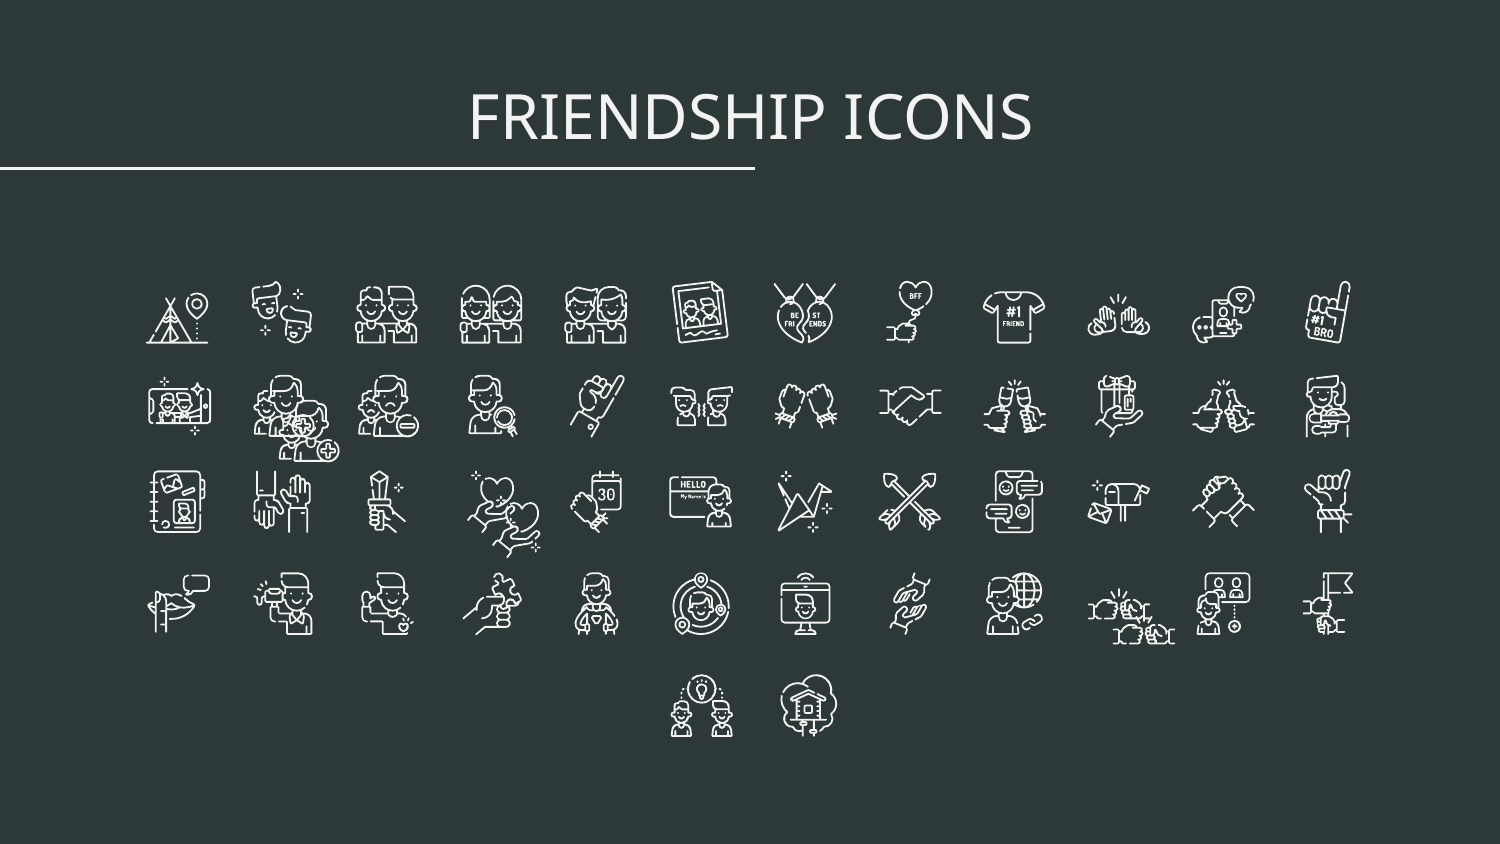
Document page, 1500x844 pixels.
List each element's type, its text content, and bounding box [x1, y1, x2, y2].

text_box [278, 399, 342, 463]
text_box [1086, 479, 1151, 525]
title FRIENDSHIP ICONS [71, 61, 1432, 157]
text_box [1087, 587, 1151, 620]
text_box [250, 280, 314, 344]
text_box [982, 378, 1047, 434]
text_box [776, 470, 834, 534]
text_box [149, 470, 206, 534]
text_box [253, 470, 311, 534]
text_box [253, 374, 317, 438]
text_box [1191, 285, 1255, 344]
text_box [672, 572, 730, 636]
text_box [467, 374, 519, 438]
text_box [491, 495, 542, 559]
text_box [1191, 379, 1256, 434]
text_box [982, 290, 1046, 344]
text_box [888, 572, 931, 636]
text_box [779, 673, 838, 738]
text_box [1094, 374, 1144, 438]
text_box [367, 470, 407, 534]
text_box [145, 292, 209, 344]
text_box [357, 374, 421, 438]
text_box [985, 572, 1044, 636]
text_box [1304, 280, 1352, 344]
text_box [466, 470, 517, 534]
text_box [671, 280, 730, 344]
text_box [1303, 468, 1353, 534]
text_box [878, 386, 943, 427]
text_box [885, 280, 934, 344]
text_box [461, 572, 523, 636]
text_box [361, 572, 415, 636]
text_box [669, 476, 733, 528]
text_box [985, 470, 1044, 534]
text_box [670, 673, 734, 738]
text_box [773, 383, 838, 430]
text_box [772, 282, 837, 344]
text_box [1084, 293, 1151, 336]
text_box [459, 284, 523, 344]
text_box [569, 374, 626, 438]
text_box [878, 472, 941, 531]
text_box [252, 572, 314, 636]
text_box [568, 470, 622, 534]
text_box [148, 376, 212, 436]
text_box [780, 572, 831, 636]
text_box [564, 285, 628, 344]
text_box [1112, 612, 1176, 645]
text_box [1192, 475, 1255, 528]
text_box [669, 385, 734, 427]
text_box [354, 285, 418, 344]
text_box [1305, 374, 1351, 438]
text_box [146, 574, 211, 633]
text_box [1302, 572, 1354, 635]
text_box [1196, 572, 1251, 636]
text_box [573, 572, 620, 636]
